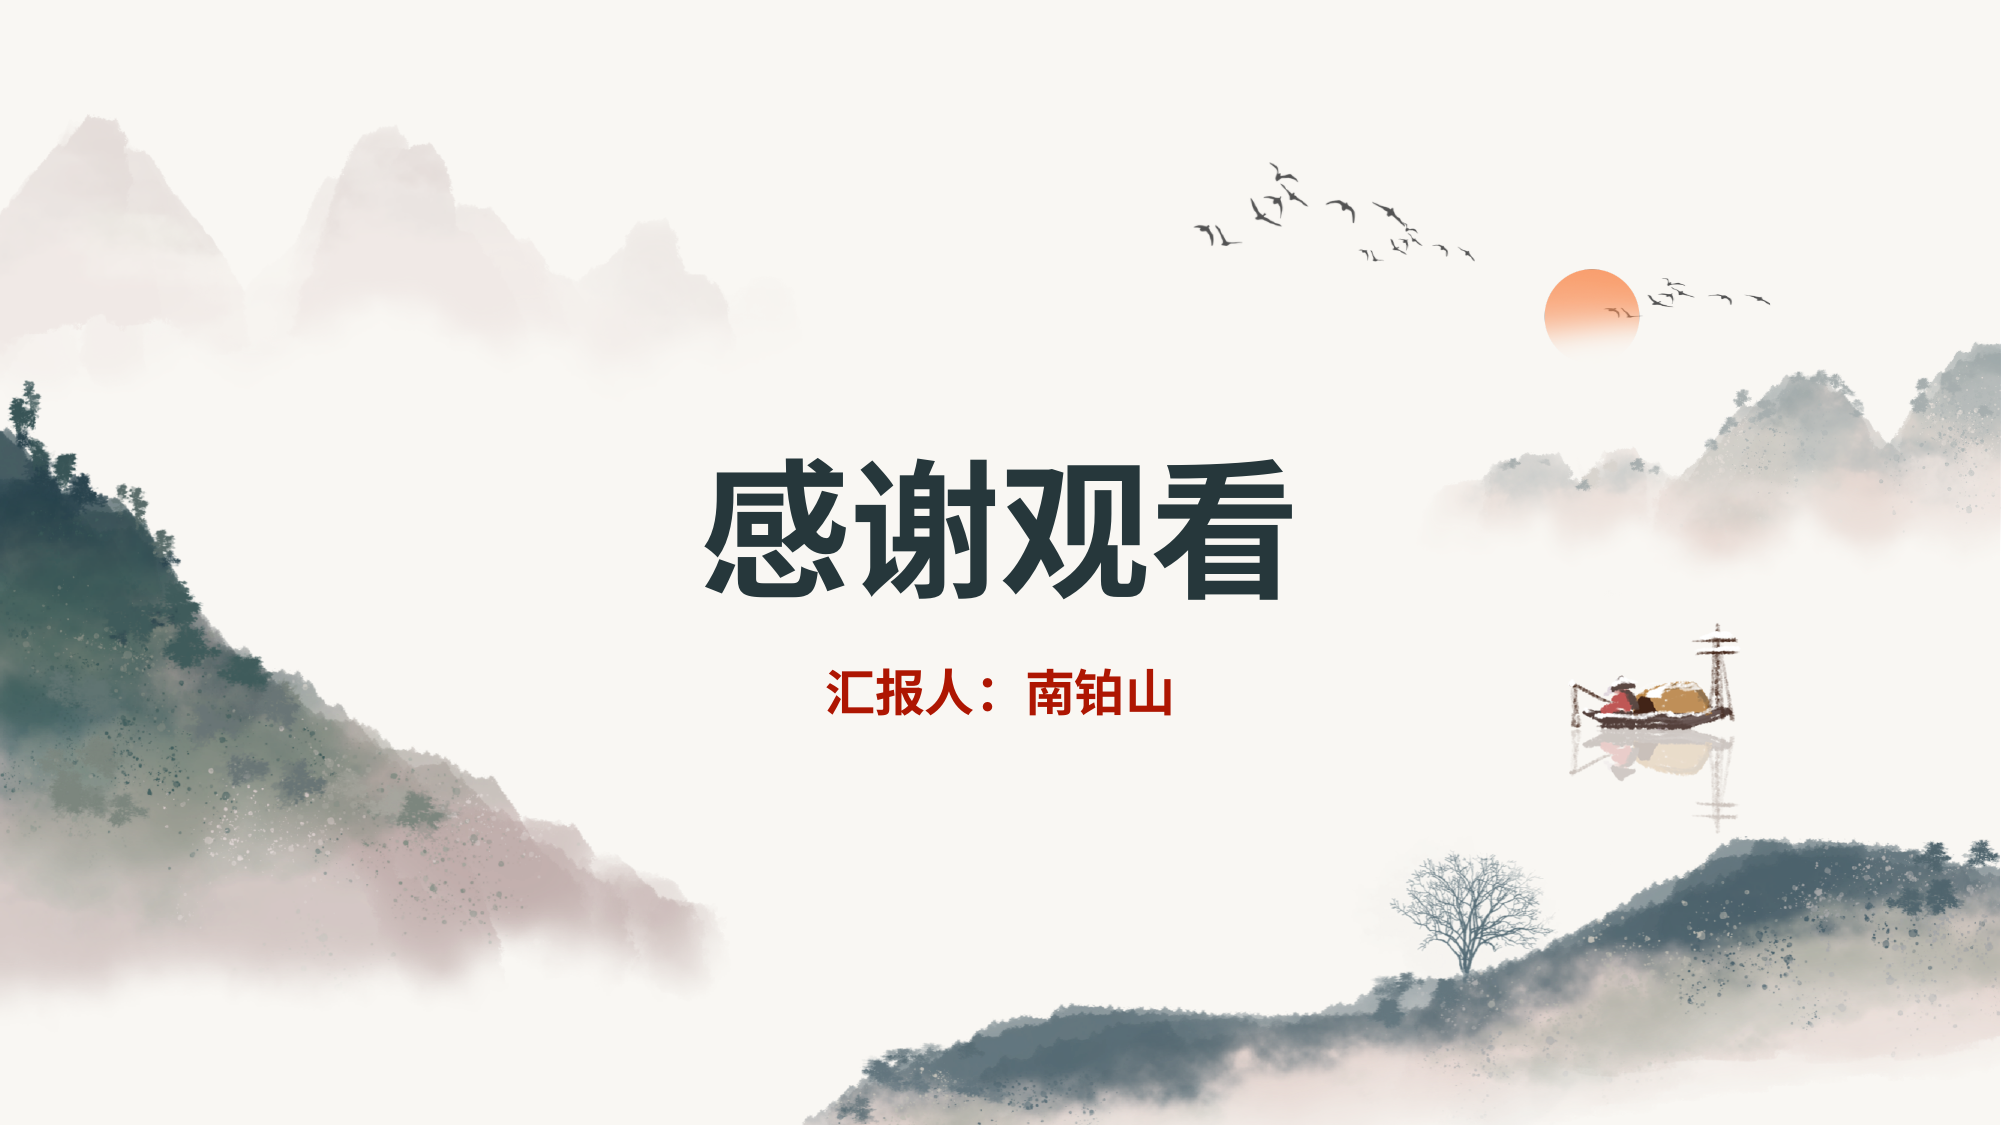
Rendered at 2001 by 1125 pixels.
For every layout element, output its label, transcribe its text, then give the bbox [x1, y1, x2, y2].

picture [1193, 162, 1771, 414]
picture [0, 380, 2000, 1125]
list 汇报人：南铂山 [577, 653, 1423, 730]
title 感谢观看 [541, 234, 1460, 624]
